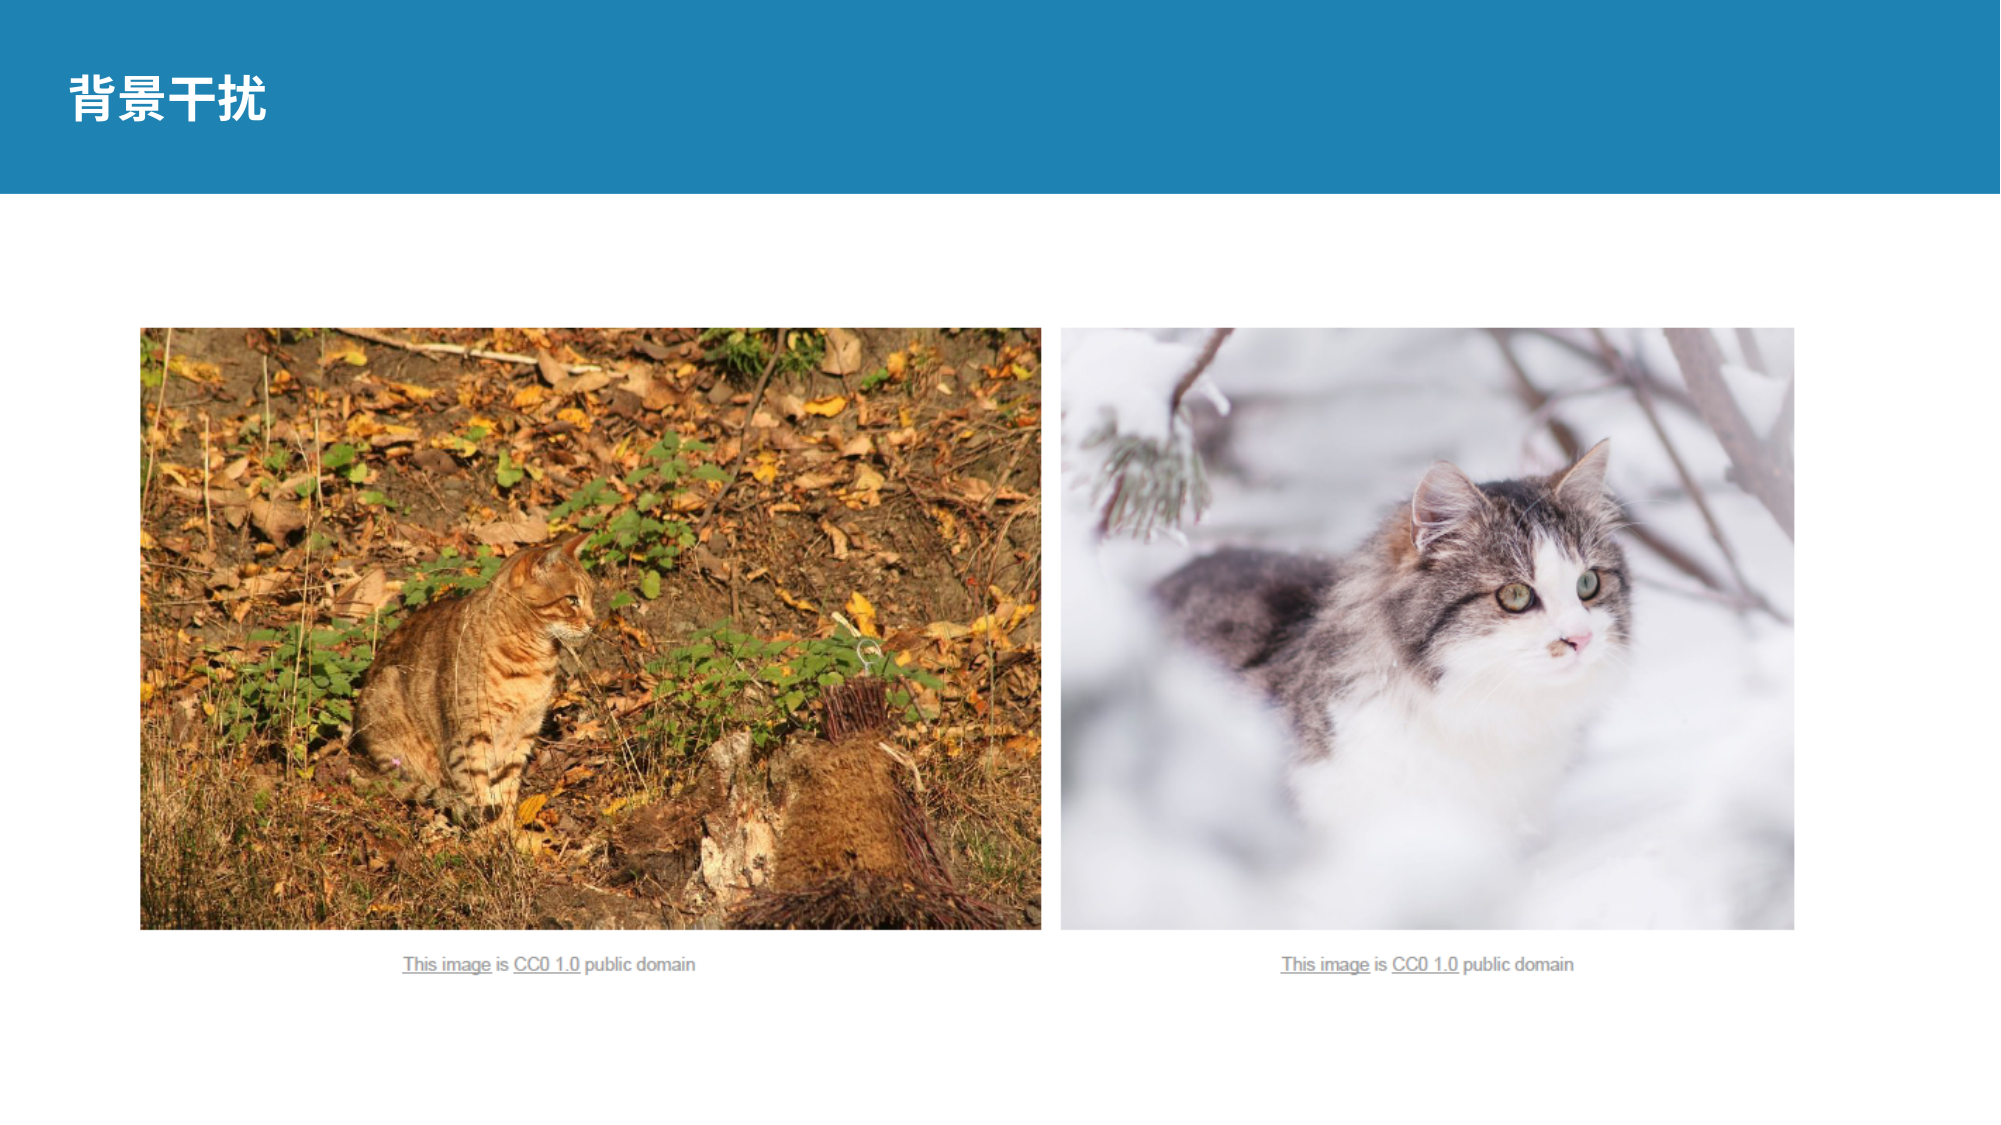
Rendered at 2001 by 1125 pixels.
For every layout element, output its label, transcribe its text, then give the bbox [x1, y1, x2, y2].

list 背景干扰 [52, 41, 924, 162]
picture [125, 273, 1810, 1019]
